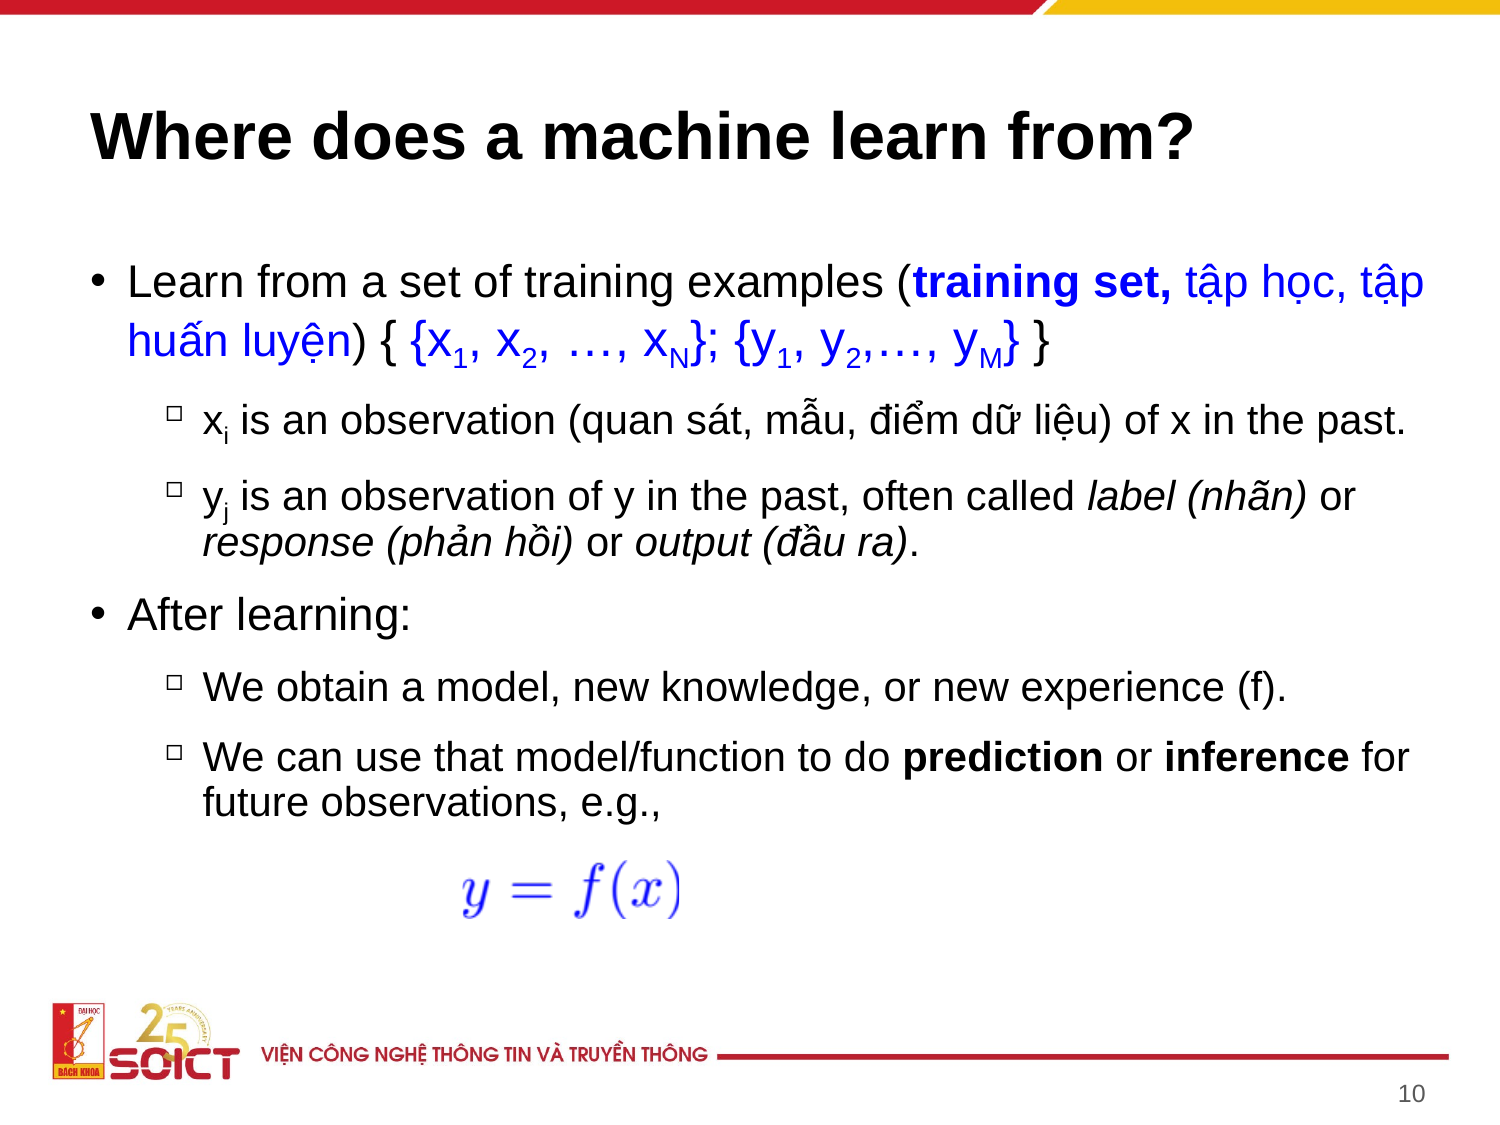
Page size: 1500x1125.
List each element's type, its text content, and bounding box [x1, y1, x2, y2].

slide_number 10 [1257, 1062, 1441, 1123]
list Learn from a set of training examples (training set, tập học, tập huấn luyện) { {x1, x2, …, xN}; {y1, y2,…, yM} } xi is an observation (quan sát, mẫu, điểm dữ liệu) of x in the past. yj is an observation of y in the past, often called label (nhãn) or response (phản hồi) or output (đầu ra). After learning: We obtain a model, new knowledge, or new experience (f). We can use that model/function to do prediction or inference for future observations, e.g., [75, 249, 1463, 1005]
picture [0, 0, 1500, 1125]
title Where does a machine learn from? [75, 75, 1463, 200]
